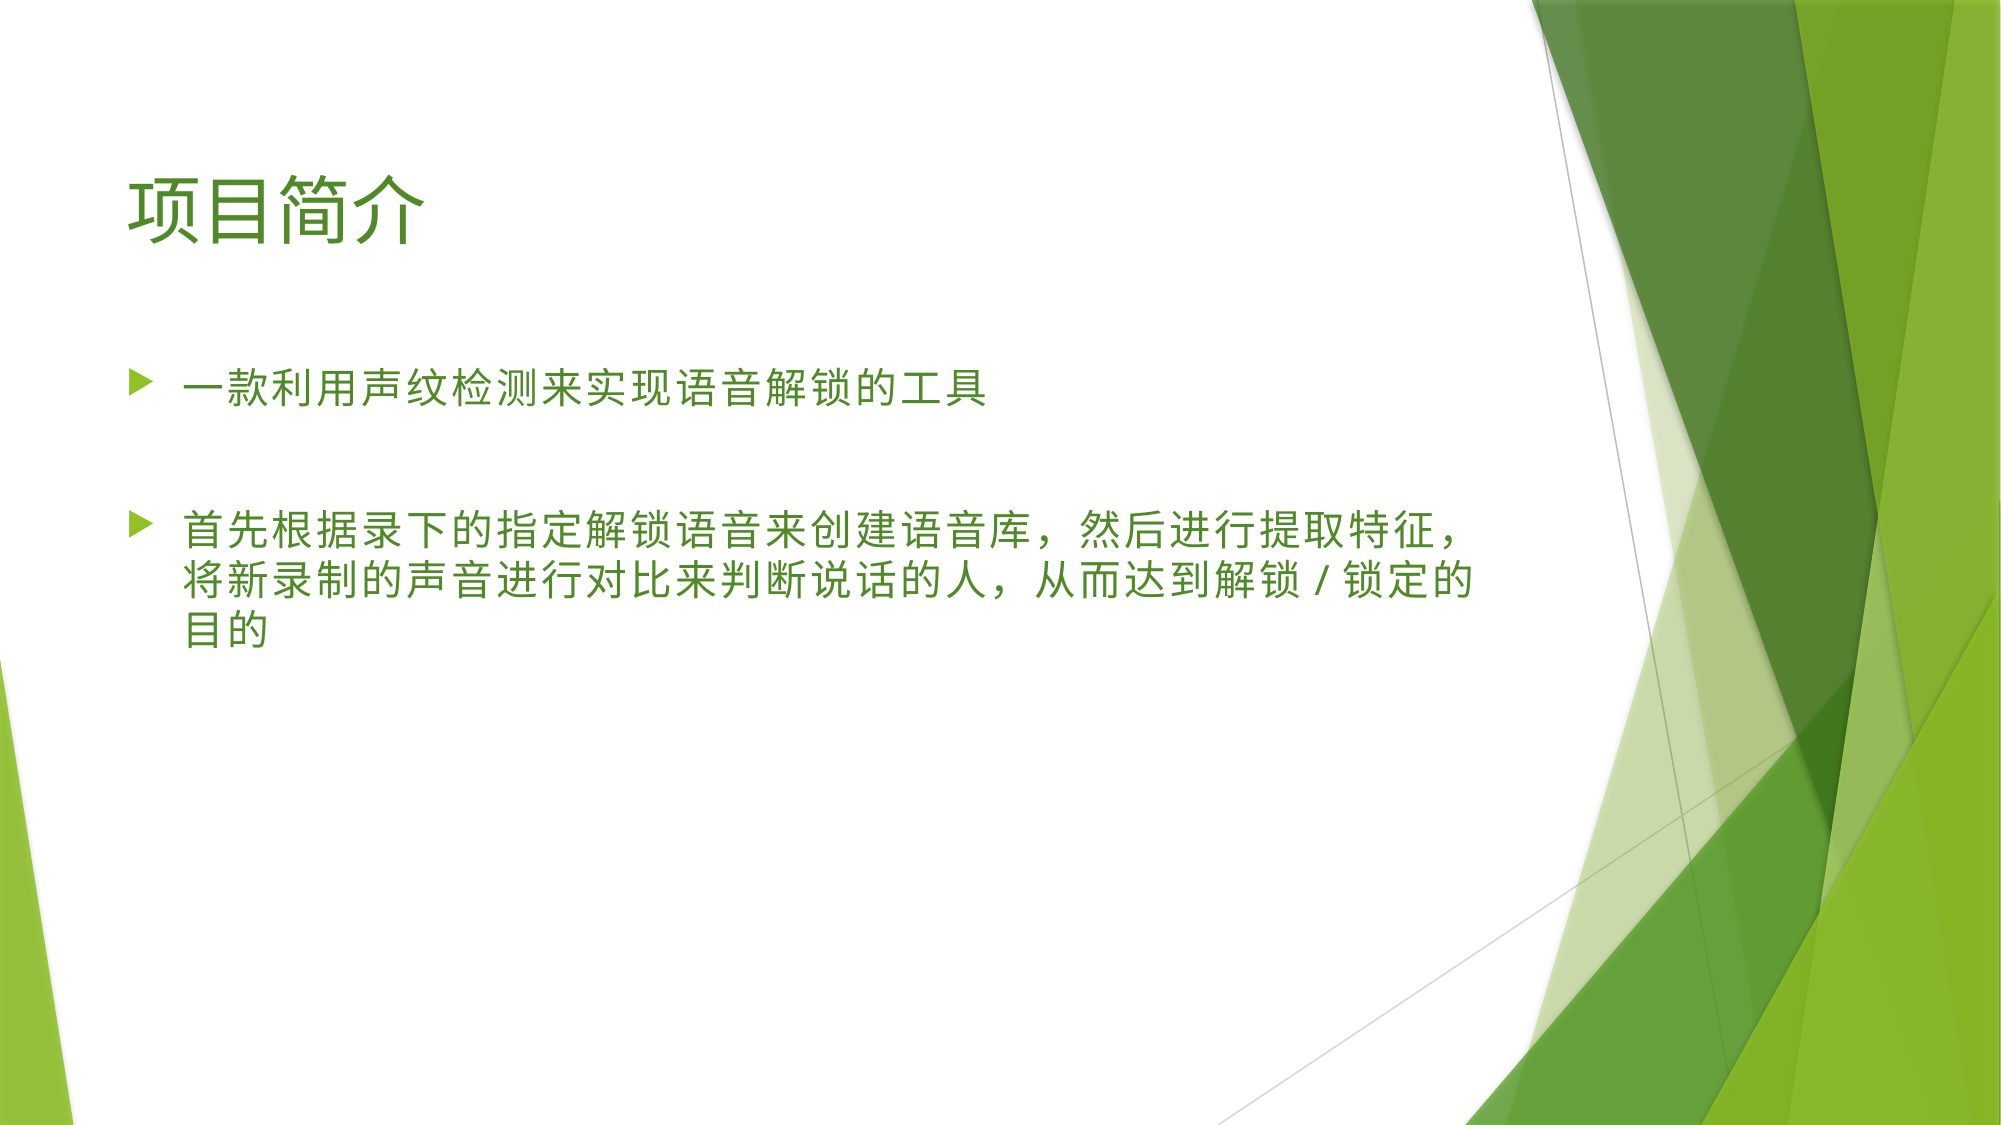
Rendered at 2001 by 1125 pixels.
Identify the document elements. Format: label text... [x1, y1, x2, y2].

list 一款利用声纹检测来实现语音解锁的工具 首先根据录下的指定解锁语音来创建语音库，然后进行提取特征，将新录制的声音进行对比来判断说话的人，从而达到解锁/锁定的目的 [111, 354, 1522, 992]
title 项目简介 [111, 99, 1522, 317]
